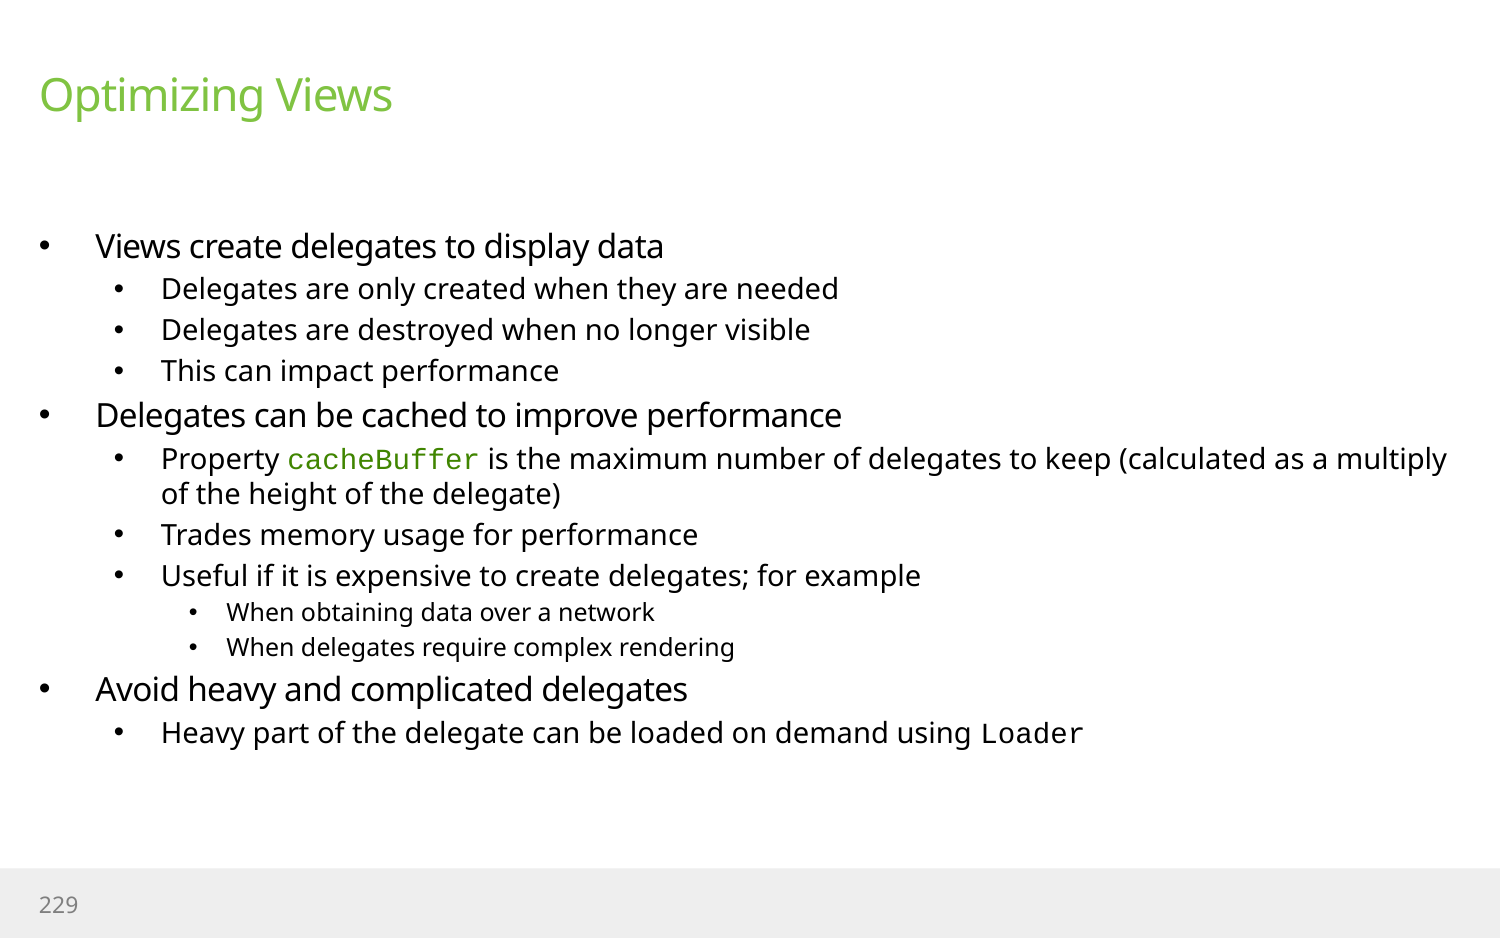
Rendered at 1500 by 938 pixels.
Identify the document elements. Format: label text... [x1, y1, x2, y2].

slide_number 229 [39, 892, 410, 921]
title Optimizing Views [39, 66, 1052, 196]
list Views create delegates to display data Delegates are only created when they are needed Delegates are destroyed when no longer visible This can impact performance Delegates can be cached to improve performance Property cacheBuffer is the maximum number of delegates to keep (calculated as a multiply of the height of the delegate) Trades memory usage for performance Useful if it is expensive to create delegates; for example When obtaining data over a network When delegates require complex rendering Avoid heavy and complicated delegates Heavy part of the delegate can be loaded on demand using Loader [39, 224, 1461, 846]
